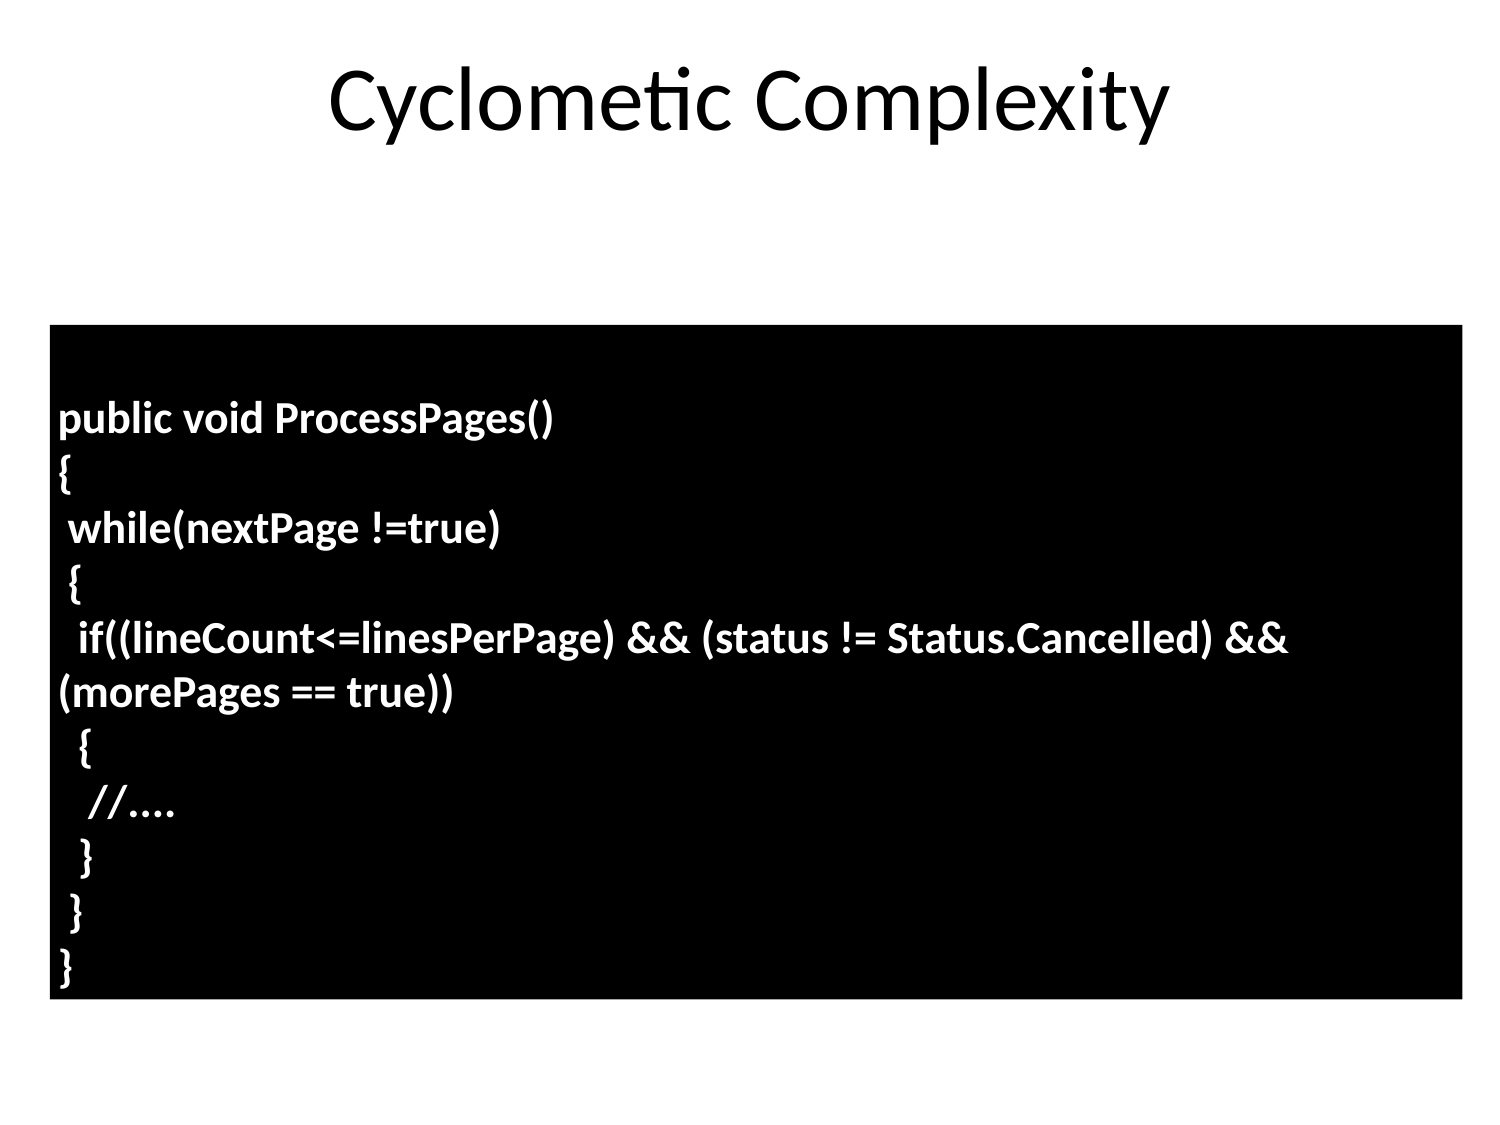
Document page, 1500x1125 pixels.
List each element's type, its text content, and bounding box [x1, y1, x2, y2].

title Cyclometic Complexity [74, 0, 1426, 188]
text_box public void ProcessPages() { while(nextPage !=true) { if((lineCount<=linesPerPage) && (status != Status.Cancelled) && (morePages == true)) { //.... } } } [49, 324, 1463, 1000]
